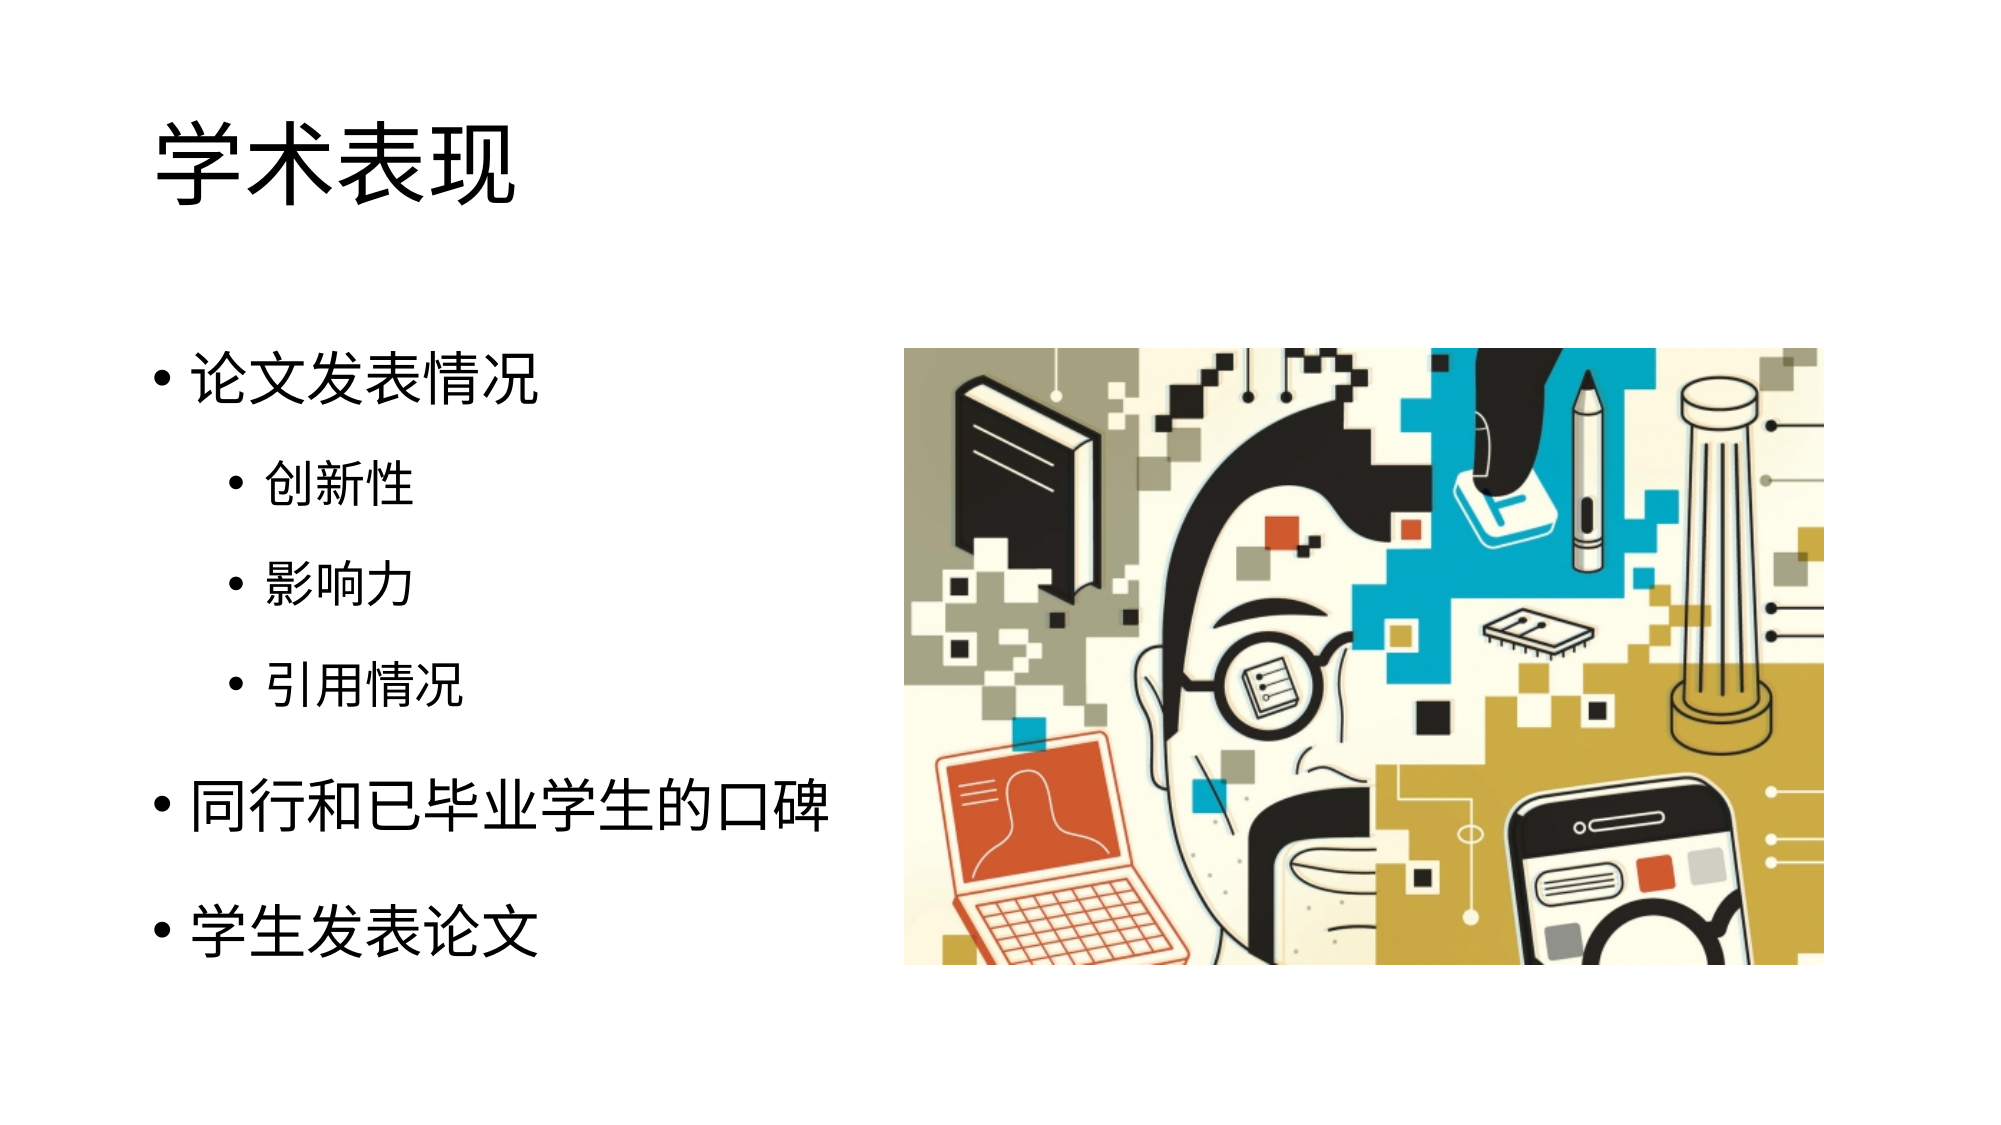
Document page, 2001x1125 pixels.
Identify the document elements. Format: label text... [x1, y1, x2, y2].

title 学术表现 [137, 59, 1863, 278]
list 论文发表情况 创新性 影响力 引用情况 同行和已毕业学生的口碑 学生发表论文 [137, 299, 1863, 1014]
picture [904, 348, 1824, 965]
